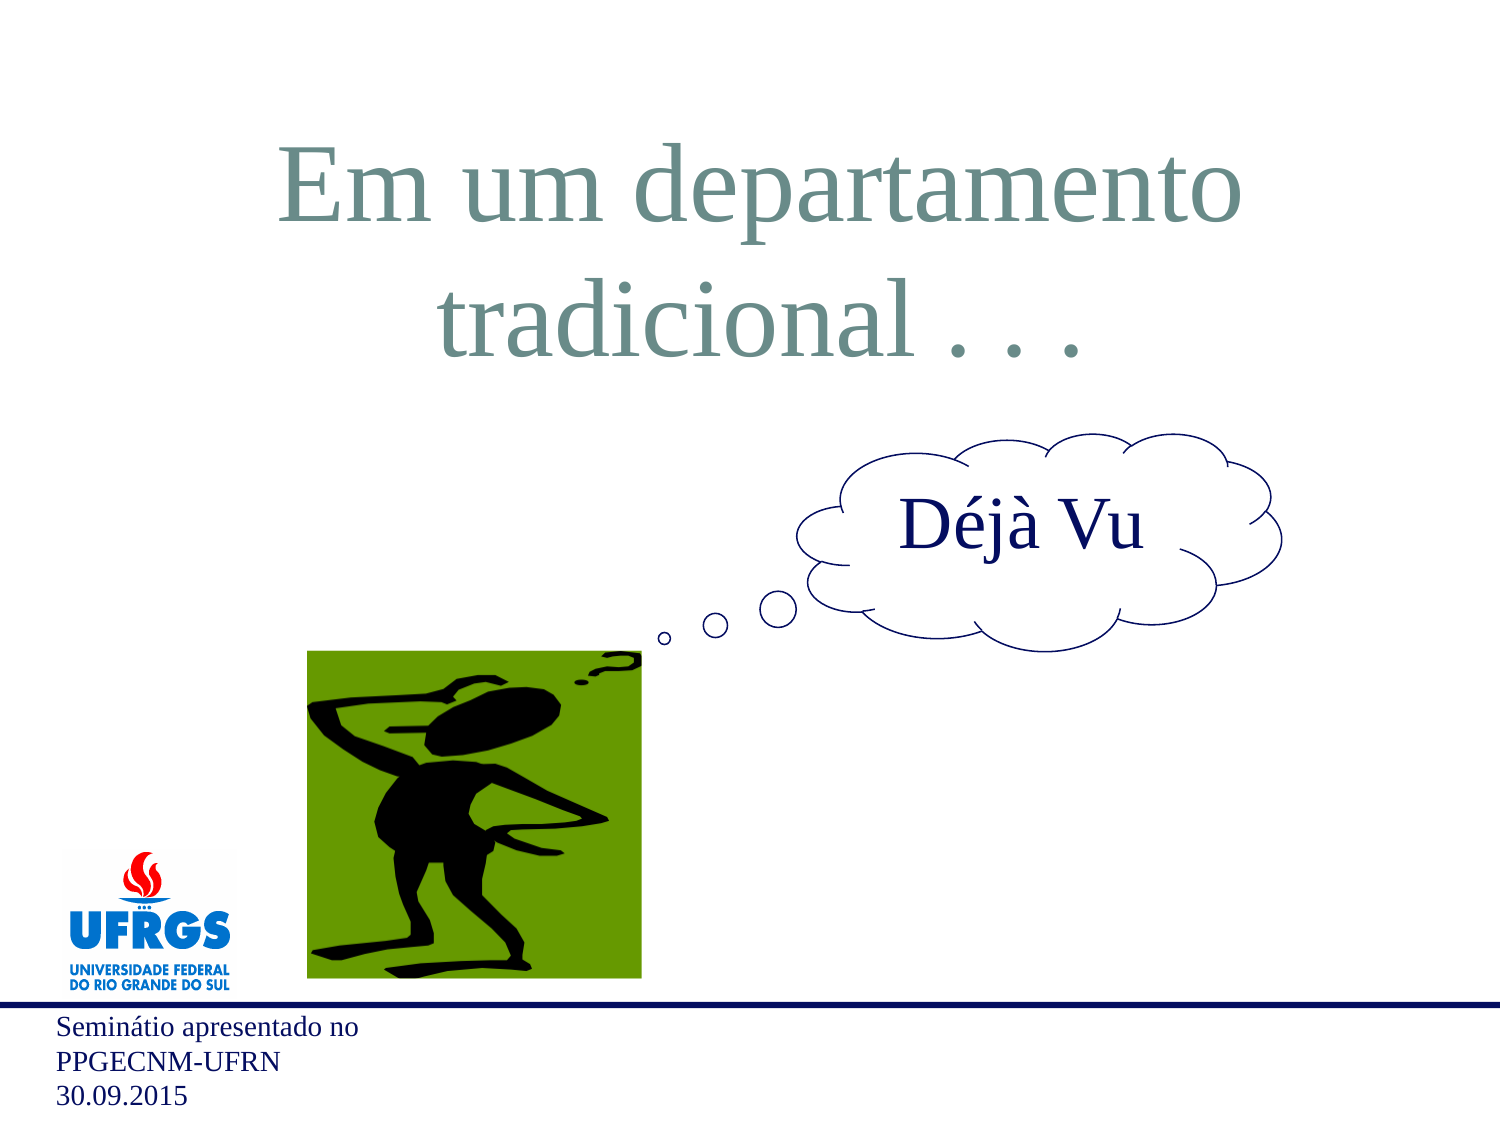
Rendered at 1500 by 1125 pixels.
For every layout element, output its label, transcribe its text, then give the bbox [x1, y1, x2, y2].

picture [62, 849, 237, 999]
text_box Déjà Vu [759, 591, 797, 628]
text_box Em um departamento tradicional . . . [82, 101, 1441, 387]
picture [306, 650, 643, 979]
text_box Déjà Vu [703, 613, 728, 638]
text_box Déjà Vu [796, 434, 1282, 652]
text_box Déjà Vu [658, 632, 671, 645]
